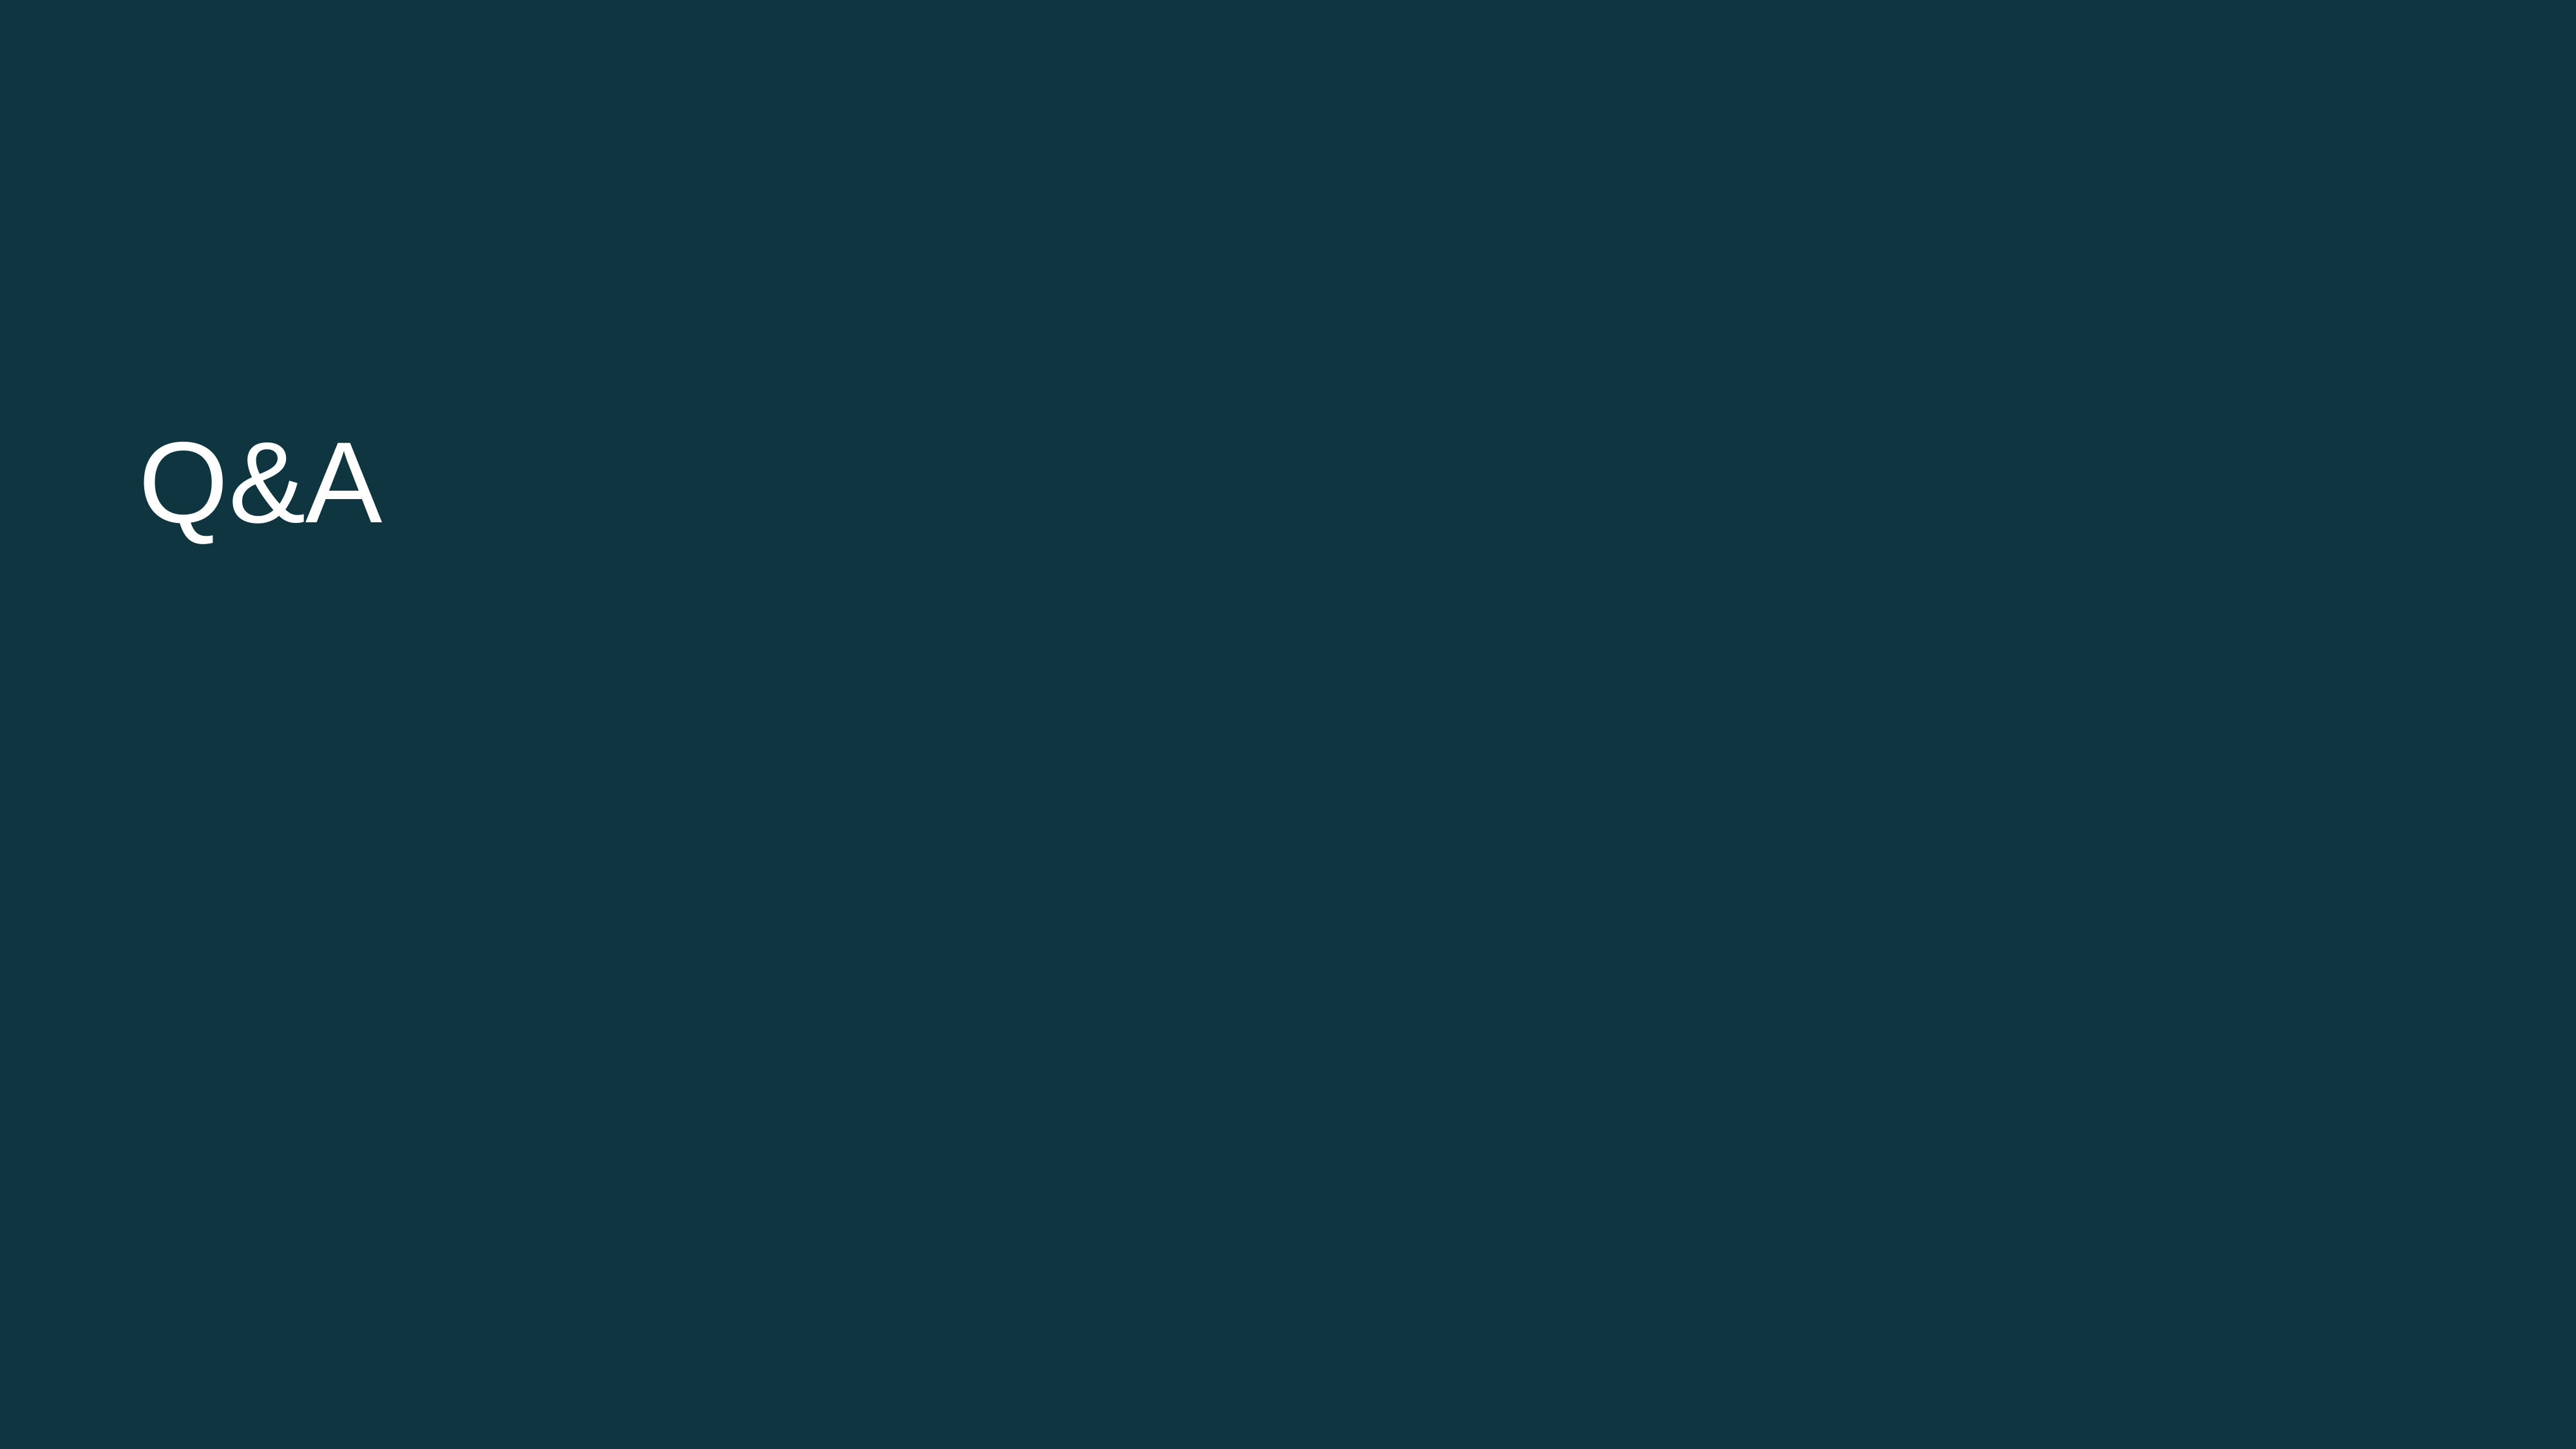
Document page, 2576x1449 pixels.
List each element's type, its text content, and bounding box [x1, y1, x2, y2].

list Q&A [133, 402, 2013, 775]
